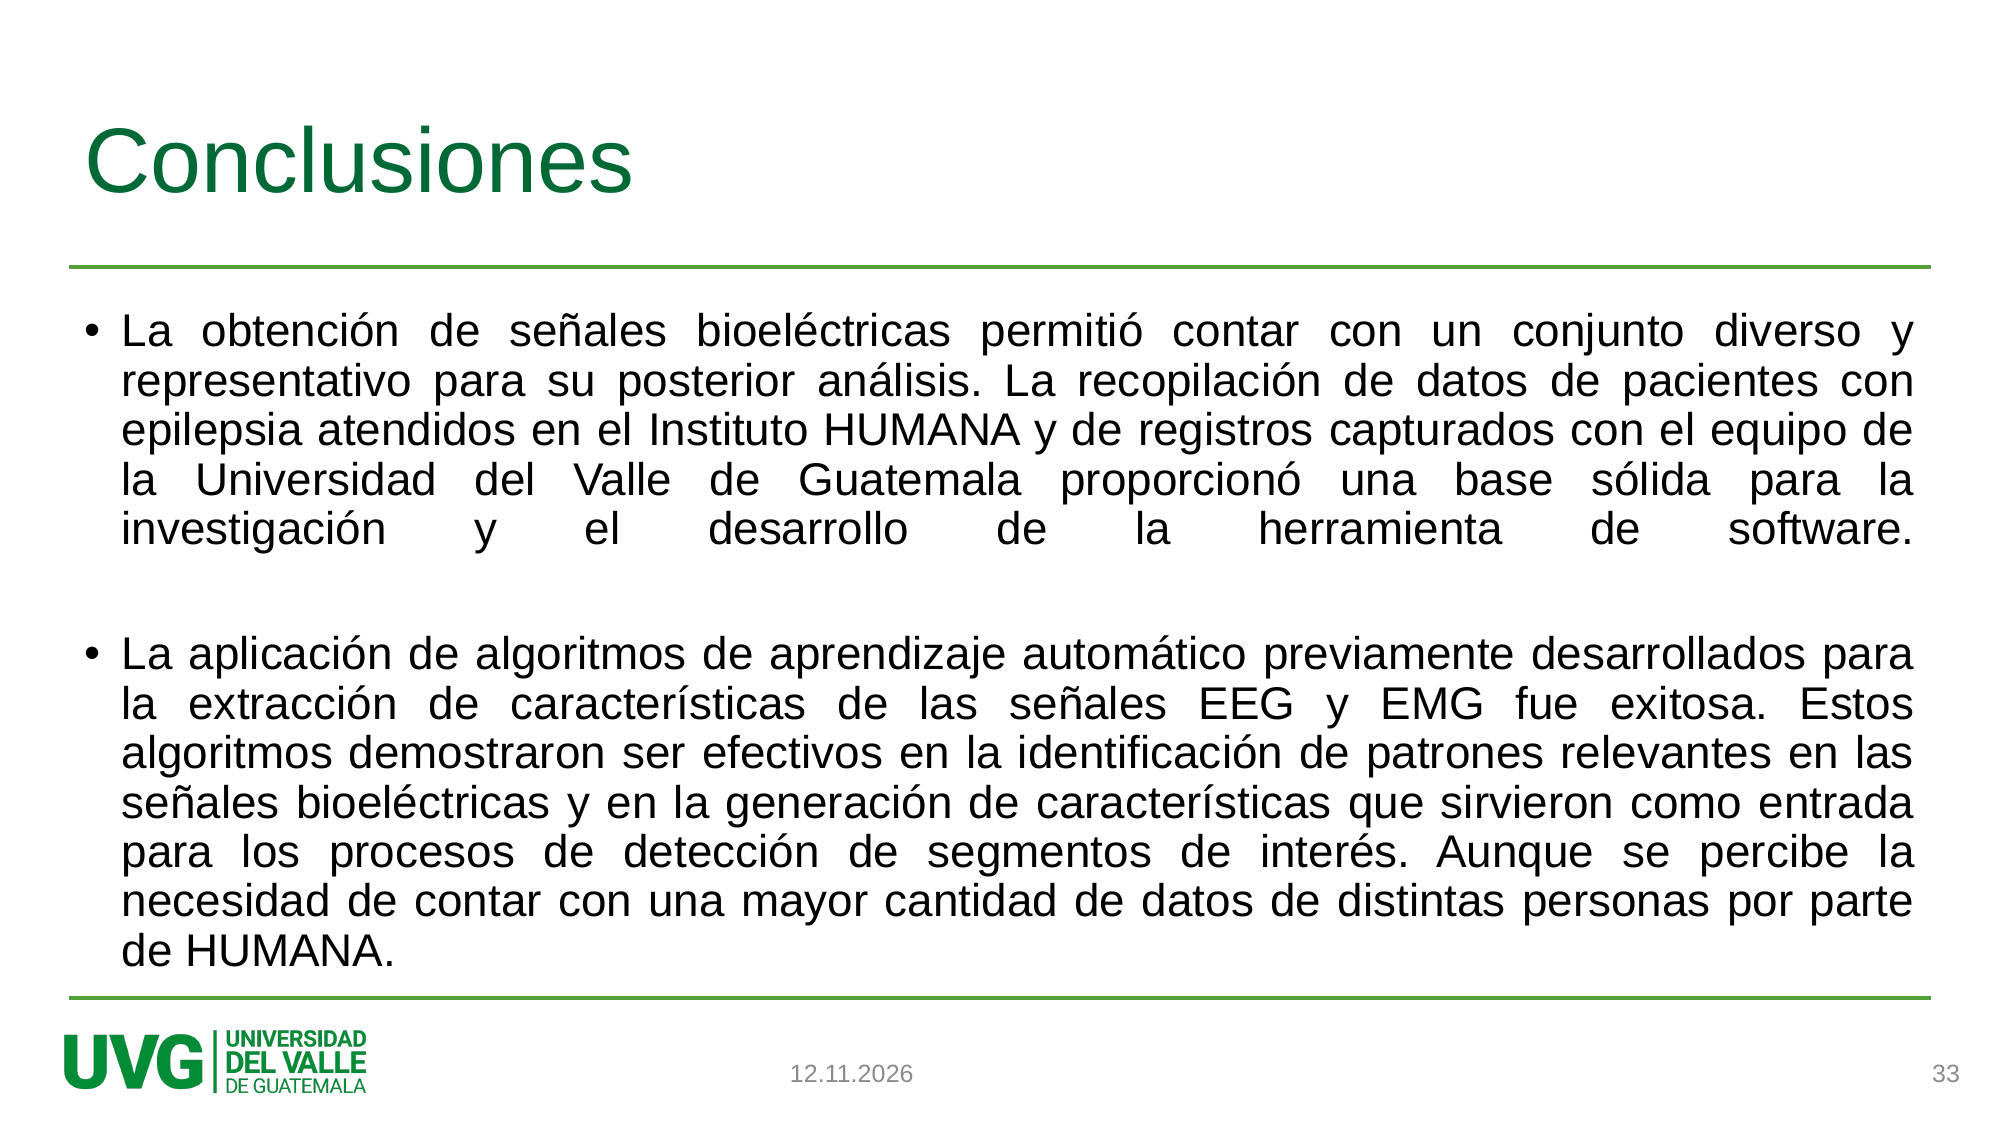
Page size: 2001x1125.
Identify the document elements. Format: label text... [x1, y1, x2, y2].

list La obtención de señales bioeléctricas permitió contar con un conjunto diverso y representativo para su posterior análisis. La recopilación de datos de pacientes con epilepsia atendidos en el Instituto HUMANA y de registros capturados con el equipo de la Universidad del Valle de Guatemala proporcionó una base sólida para la investigación y el desarrollo de la herramienta de software. La aplicación de algoritmos de aprendizaje automático previamente desarrollados para la extracción de características de las señales EEG y EMG fue exitosa. Estos algoritmos demostraron ser efectivos en la identificación de patrones relevantes en las señales bioeléctricas y en la generación de características que sirvieron como entrada para los procesos de detección de segmentos de interés. Aunque se percibe la necesidad de contar con una mayor cantidad de datos de distintas personas por parte de HUMANA. [69, 299, 1931, 998]
title Conclusiones [69, 59, 1931, 266]
slide_number 33 [1524, 1042, 1975, 1103]
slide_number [774, 1042, 1225, 1103]
